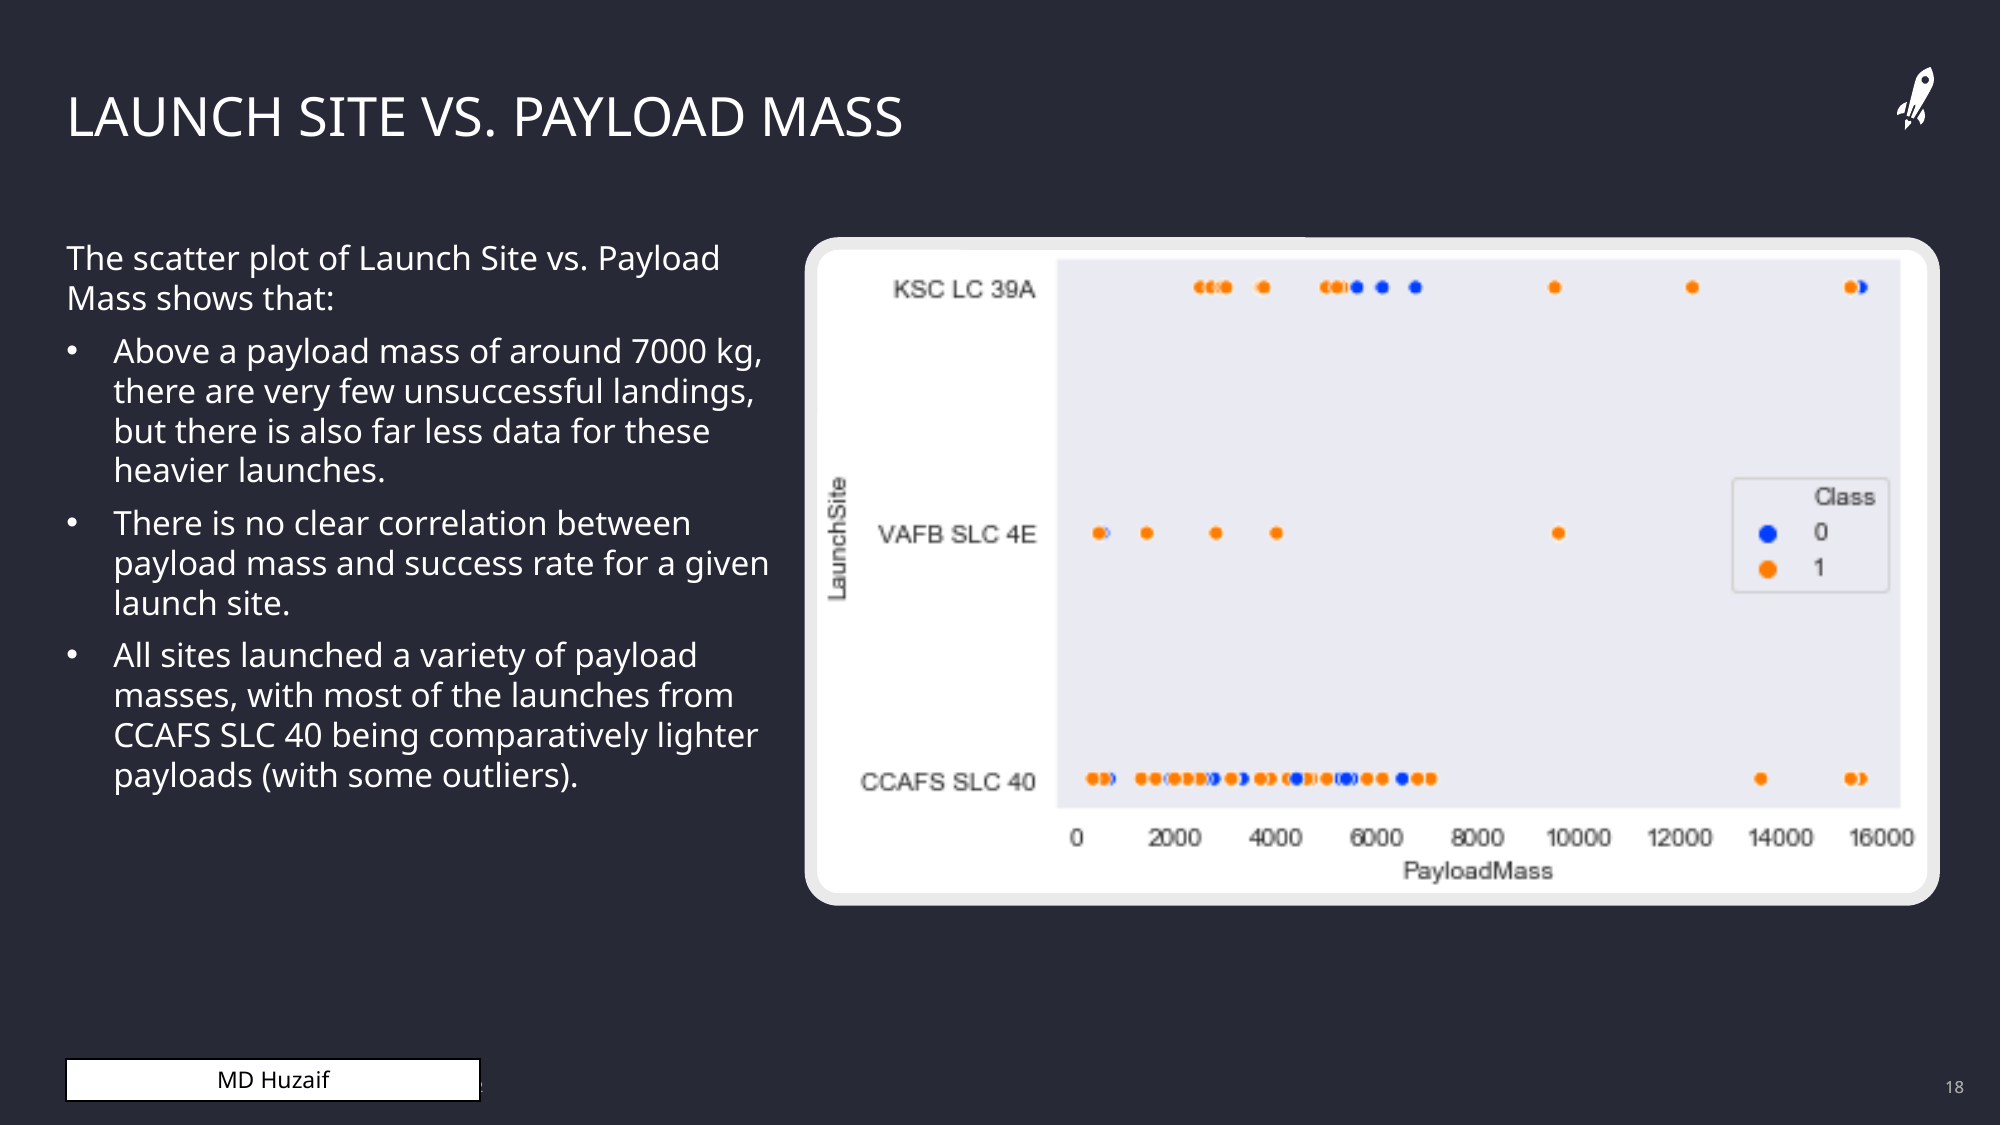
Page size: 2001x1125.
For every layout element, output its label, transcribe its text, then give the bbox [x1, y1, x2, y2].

title LAUNCH SITE vs. PAYLOAD MASS [66, 30, 1863, 149]
list The scatter plot of Launch Site vs. Payload Mass shows that: Above a payload mass of around 7000 kg, there are very few unsuccessful landings, but there is also far less data for these heavier launches. There is no clear correlation between payload mass and success rate for a given launch site. All sites launched a variety of payload masses, with most of the launches from CCAFS SLC 40 being comparatively lighter payloads (with some outliers). [66, 237, 776, 1050]
text_box MD Huzaif [65, 1058, 481, 1102]
picture [810, 243, 1934, 900]
